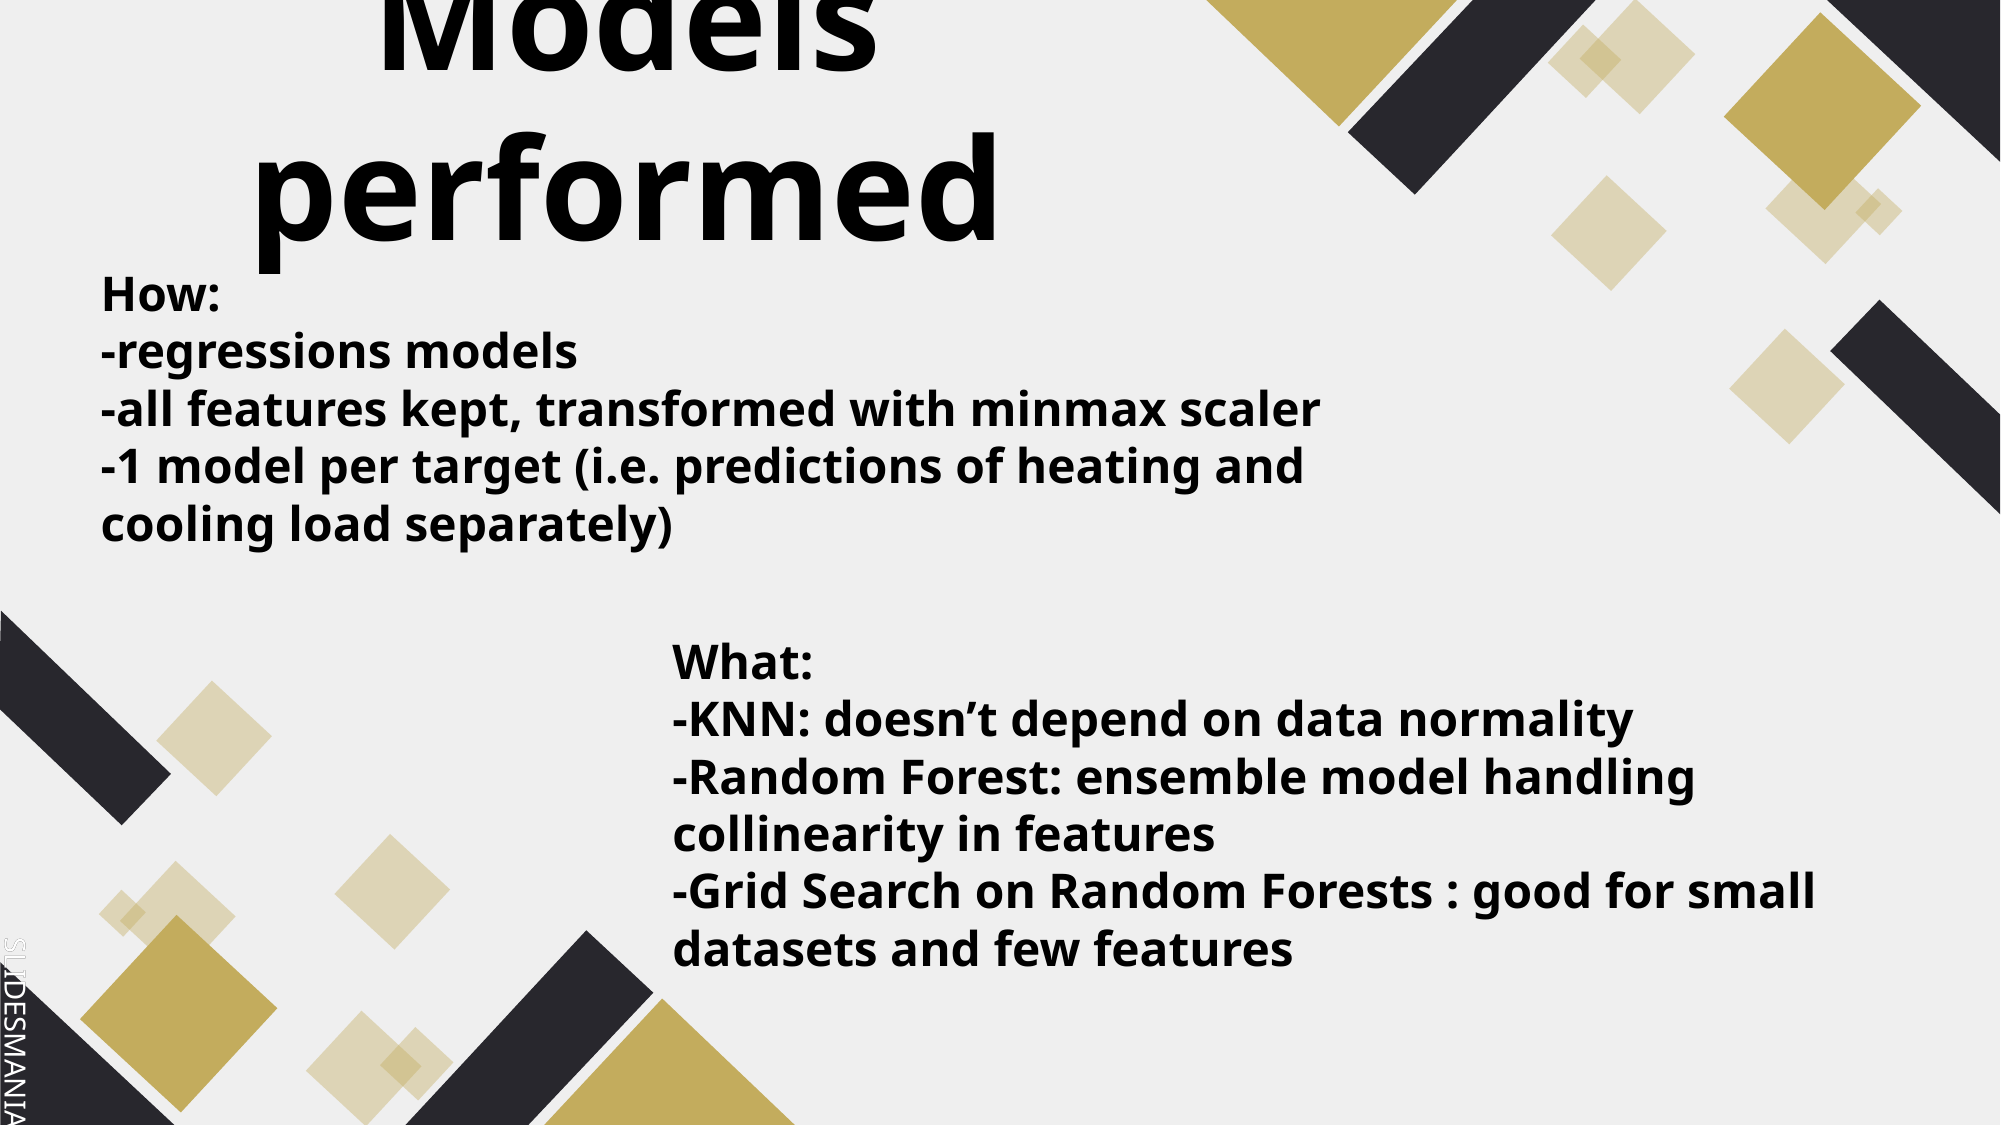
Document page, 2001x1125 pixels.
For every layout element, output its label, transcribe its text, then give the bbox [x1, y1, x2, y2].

title Models performed [0, 12, 1254, 185]
text_box How: -regressions models -all features kept, transformed with minmax scaler -1 model per target (i.e. predictions of heating and cooling load separately) [85, 248, 1493, 393]
text_box What: -KNN: doesn’t depend on data normality -Random Forest: ensemble model handling collinearity in features -Grid Search on Random Forests : good for small datasets and few features [657, 616, 1928, 761]
